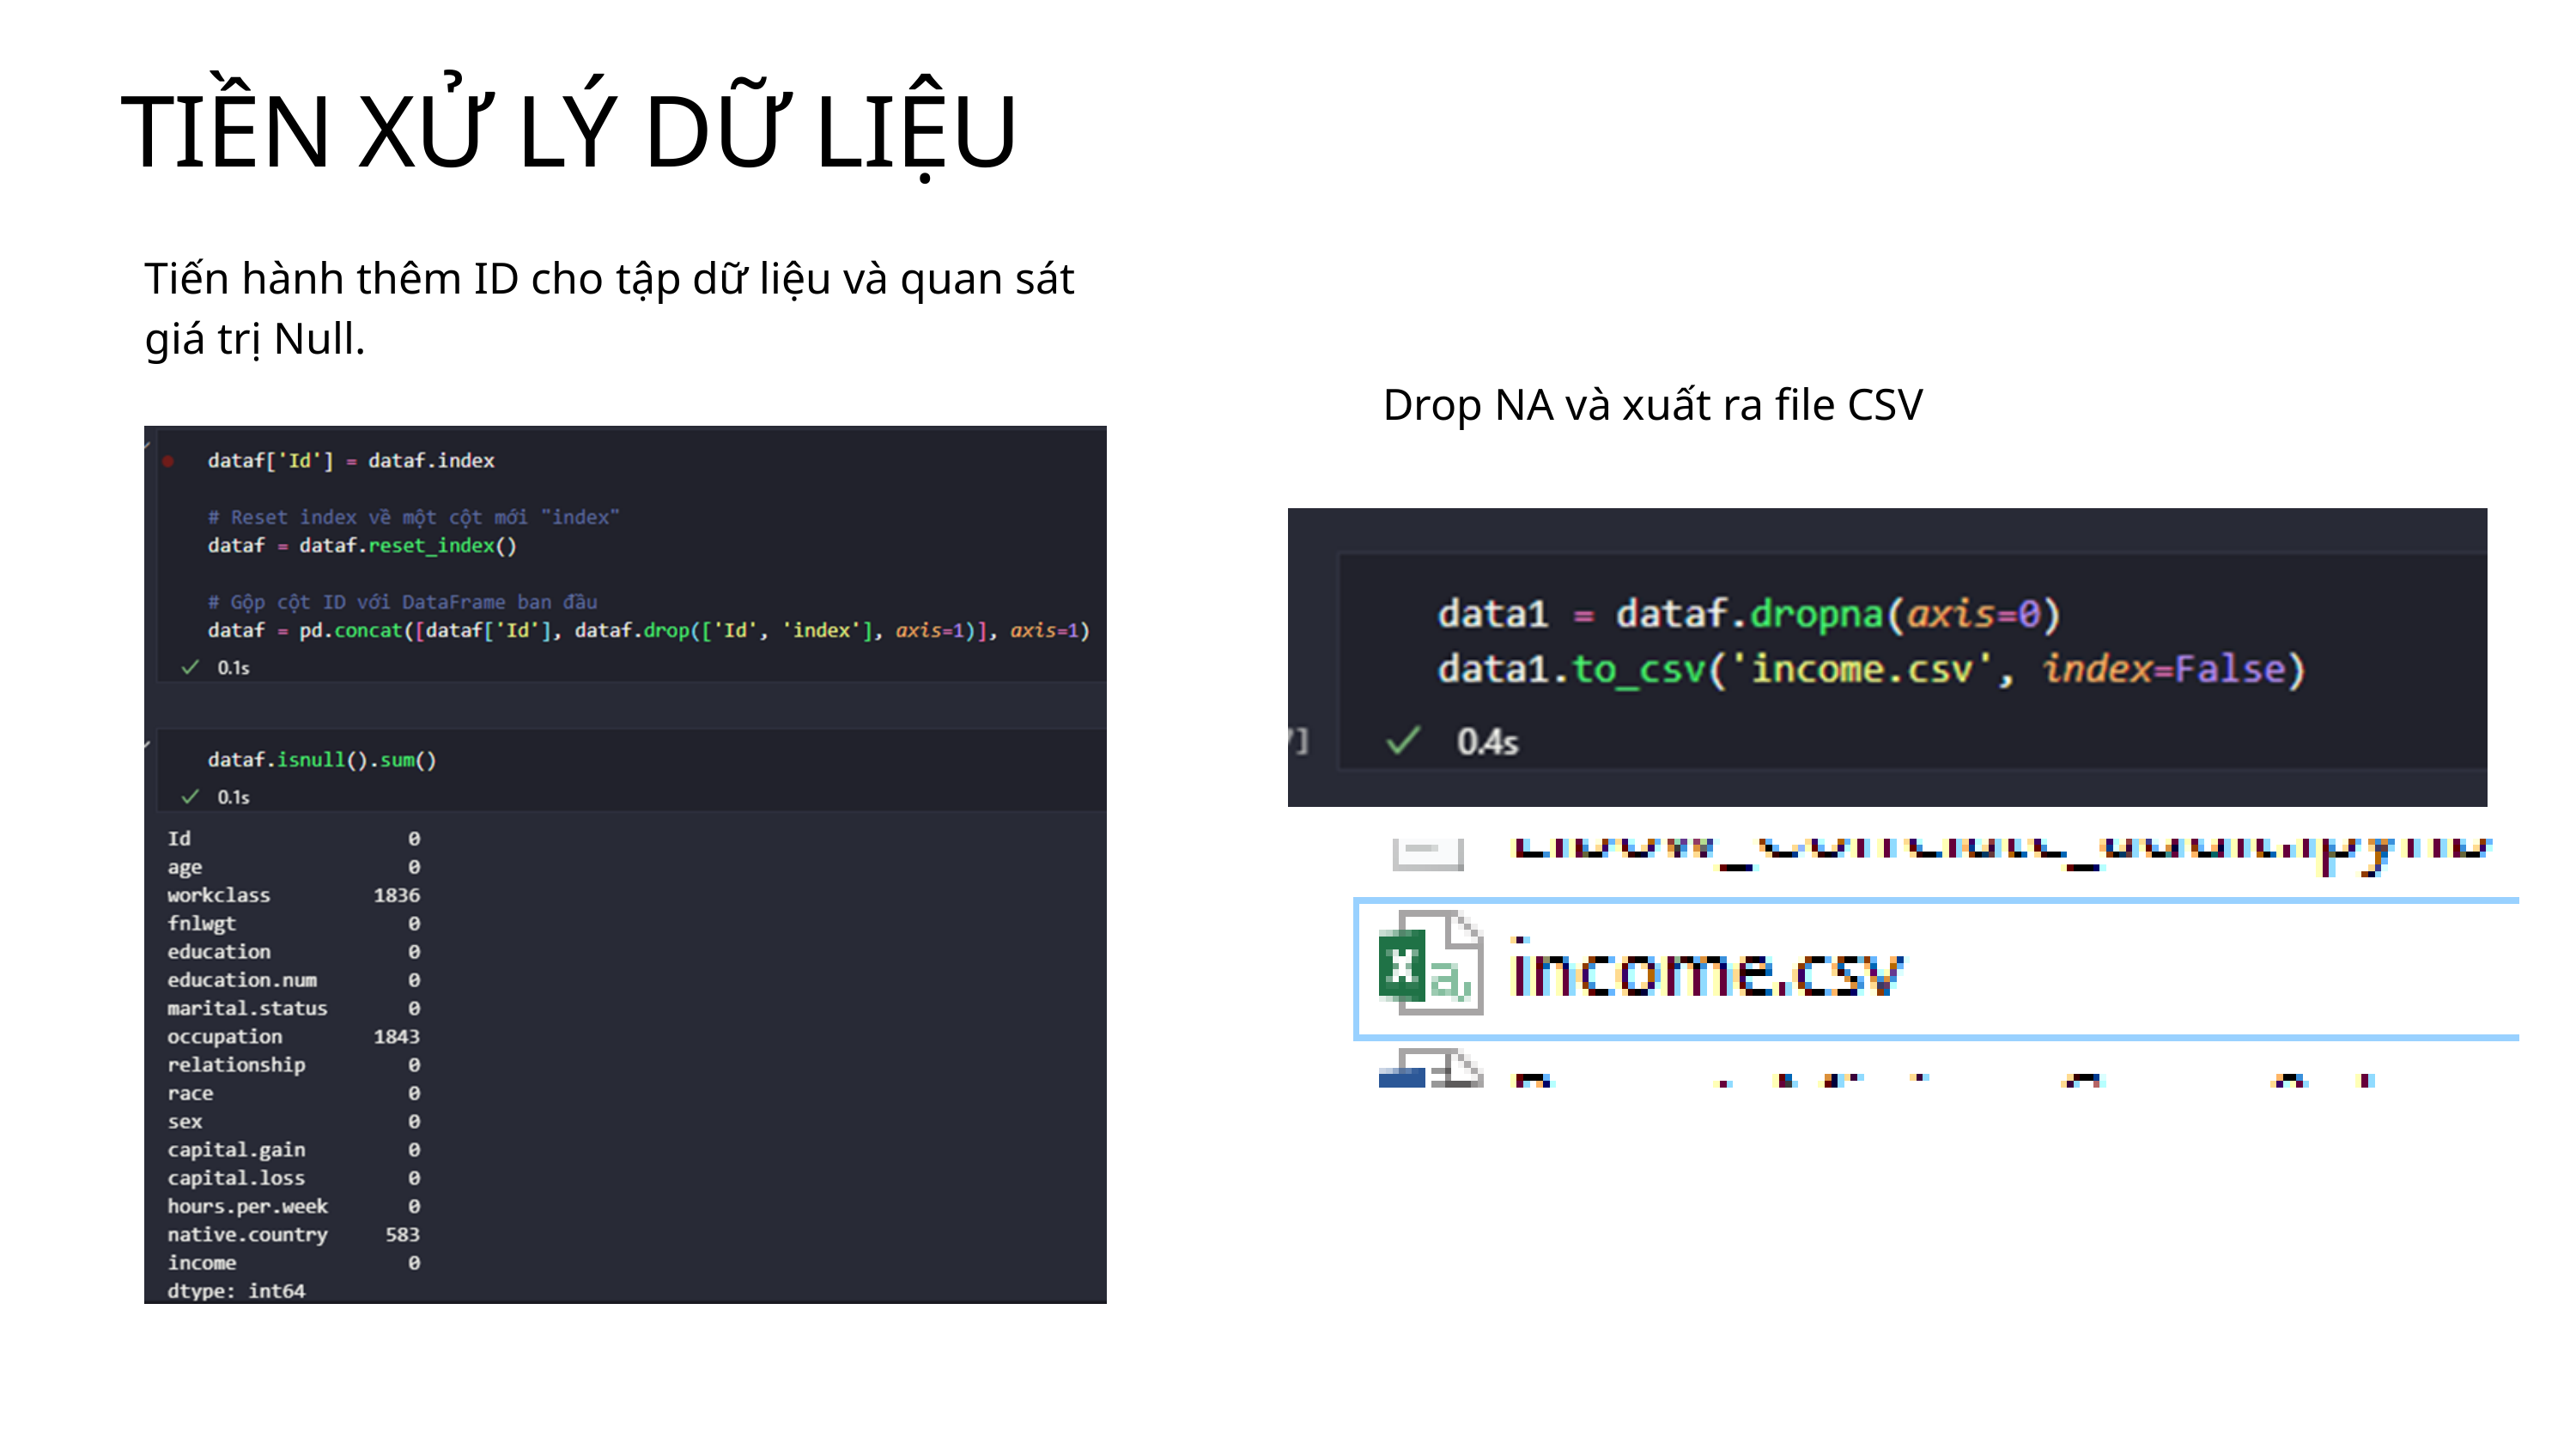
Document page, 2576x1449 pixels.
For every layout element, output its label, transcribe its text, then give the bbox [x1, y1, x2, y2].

picture [1287, 838, 2520, 1088]
text_box Tiến hành thêm ID cho tập dữ liệu và quan sát giá trị Null. [144, 242, 1107, 362]
picture [144, 425, 1108, 1304]
text_box TIỀN XỬ LÝ DỮ LIỆU [120, 49, 1107, 187]
text_box Drop NA và xuất ra file CSV [1283, 368, 2024, 429]
picture [1287, 507, 2488, 807]
